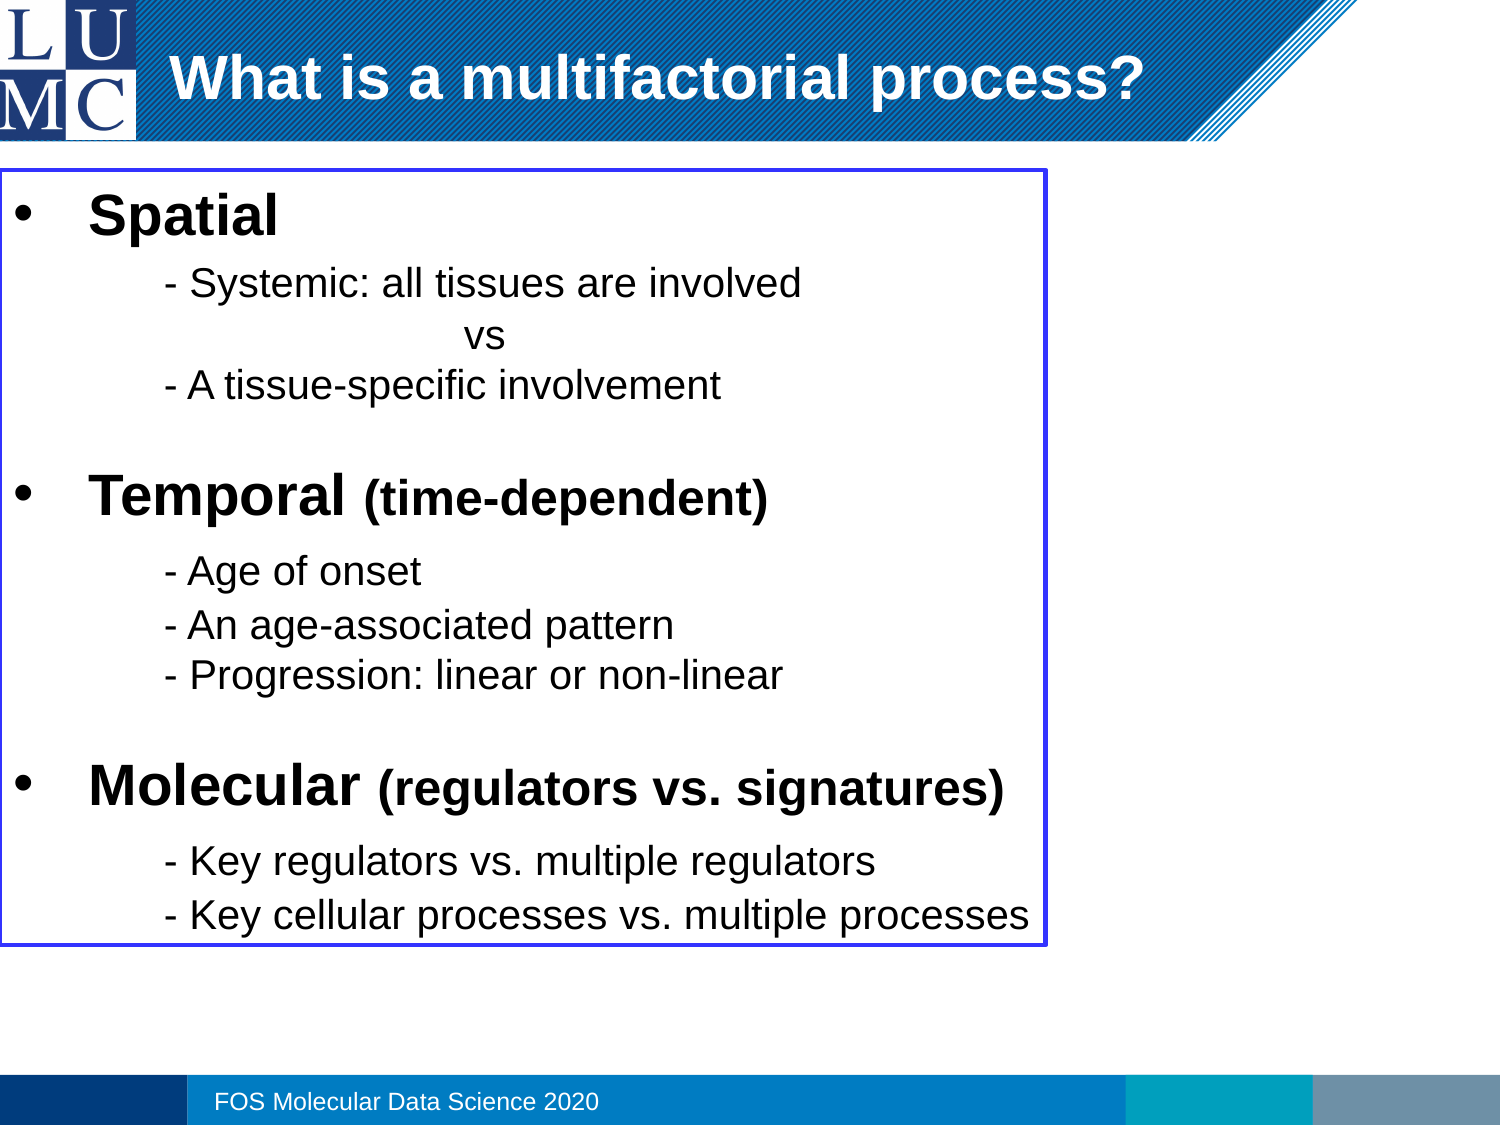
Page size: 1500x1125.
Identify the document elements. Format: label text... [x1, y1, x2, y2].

title What is a multifactorial process? [169, 11, 1445, 126]
picture [0, 0, 1500, 1074]
footer FOS Molecular Data Science 2020 [214, 1074, 987, 1125]
text_box Spatial - Systemic: all tissues are involved vs - A tissue-specific involvement Temporal (time-dependent) - Age of onset - An age-associated pattern - Progression: linear or non-linear Molecular (regulators vs. signatures) - Key regulators vs. multiple regulators - Key cellular processes vs. multiple processes [0, 170, 1046, 945]
